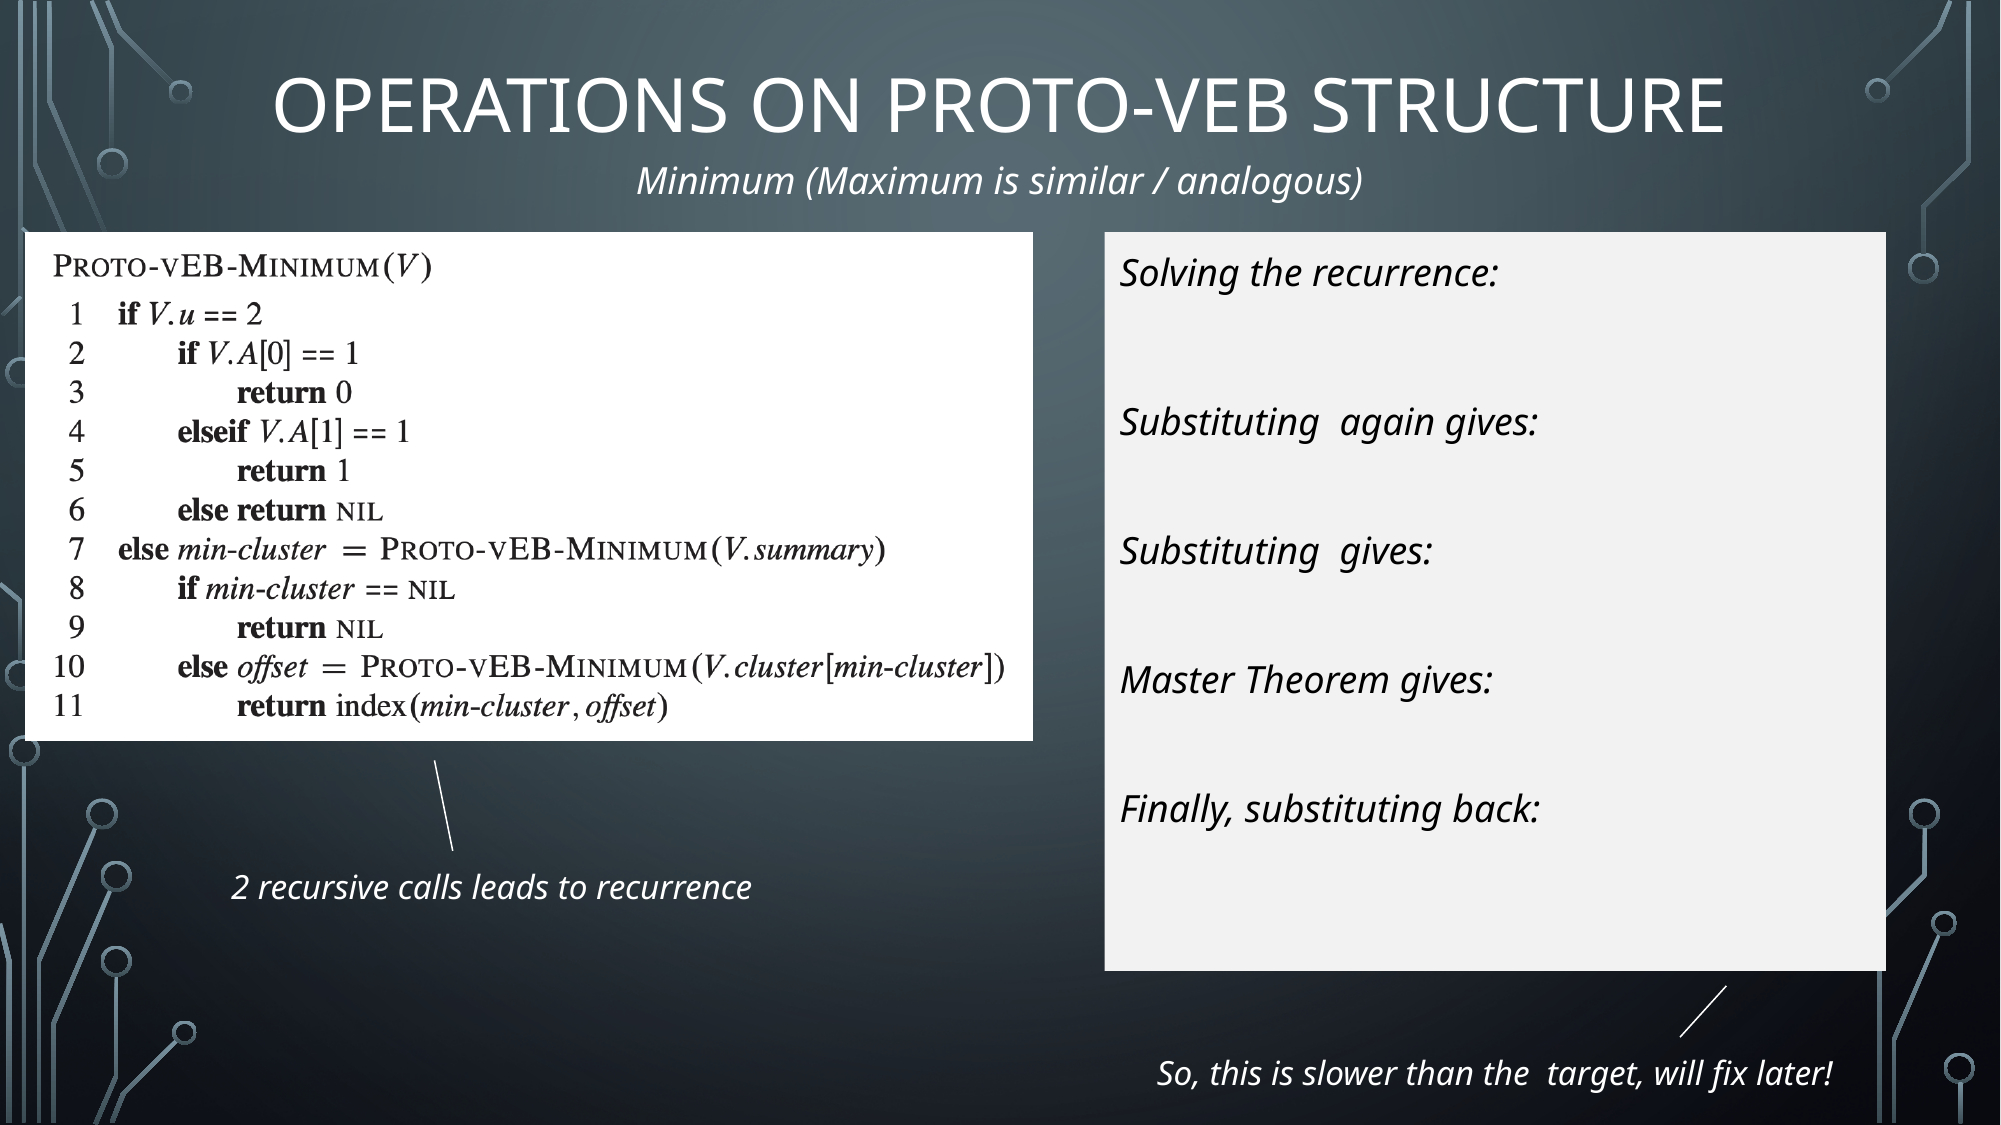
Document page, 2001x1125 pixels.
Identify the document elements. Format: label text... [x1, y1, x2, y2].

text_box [1679, 985, 1727, 1038]
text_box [434, 760, 453, 852]
title Operations On Proto-vEB Structure [187, 37, 1813, 179]
text_box Minimum (Maximum is similar / analogous) [439, 140, 1561, 243]
picture [25, 231, 1033, 741]
